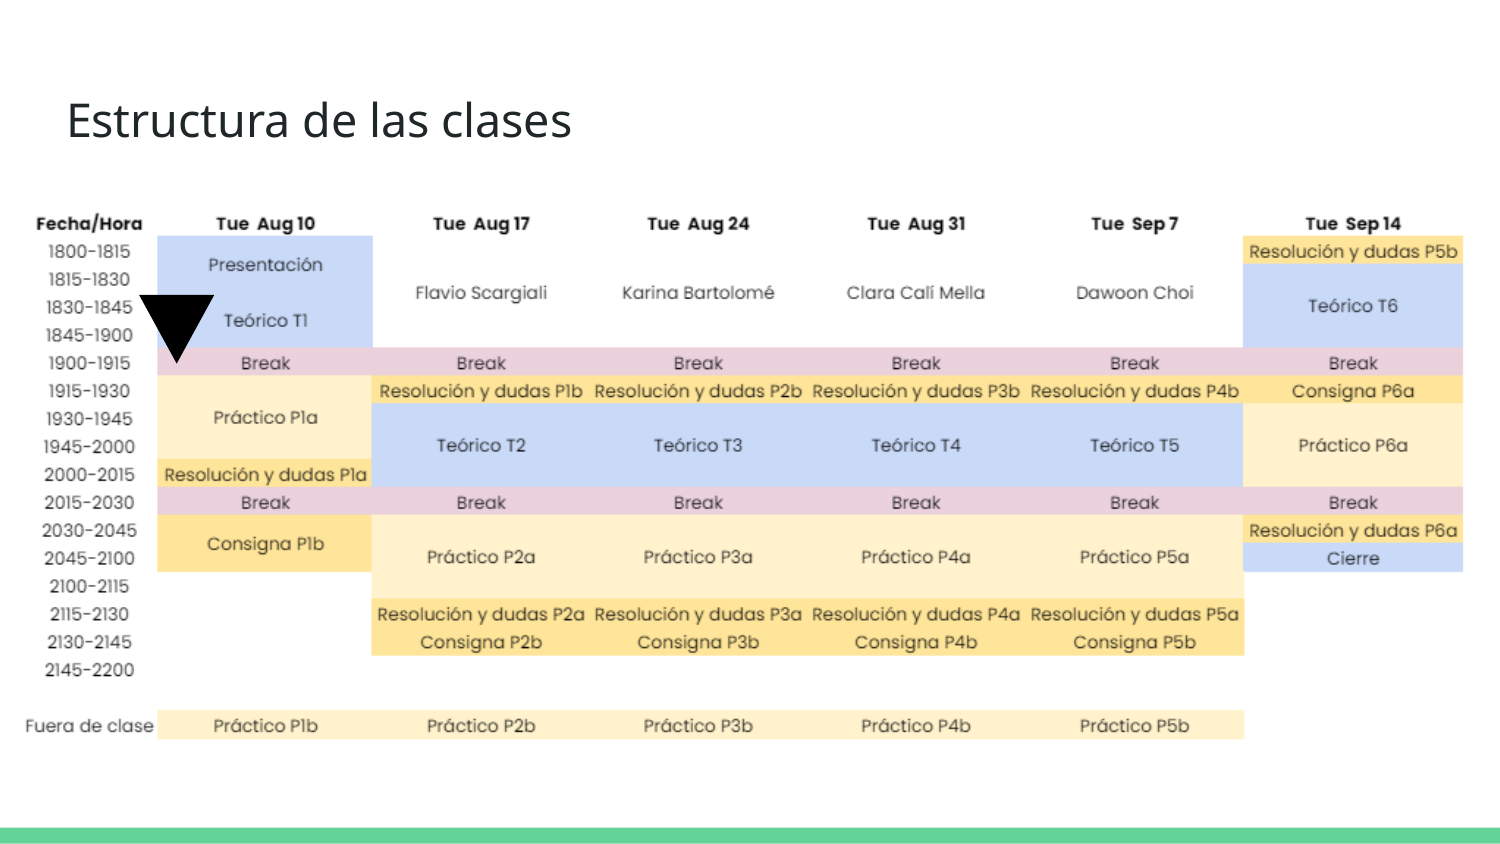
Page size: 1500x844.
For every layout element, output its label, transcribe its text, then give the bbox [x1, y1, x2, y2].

title Estructura de las clases [51, 72, 1449, 167]
picture [24, 211, 1476, 744]
